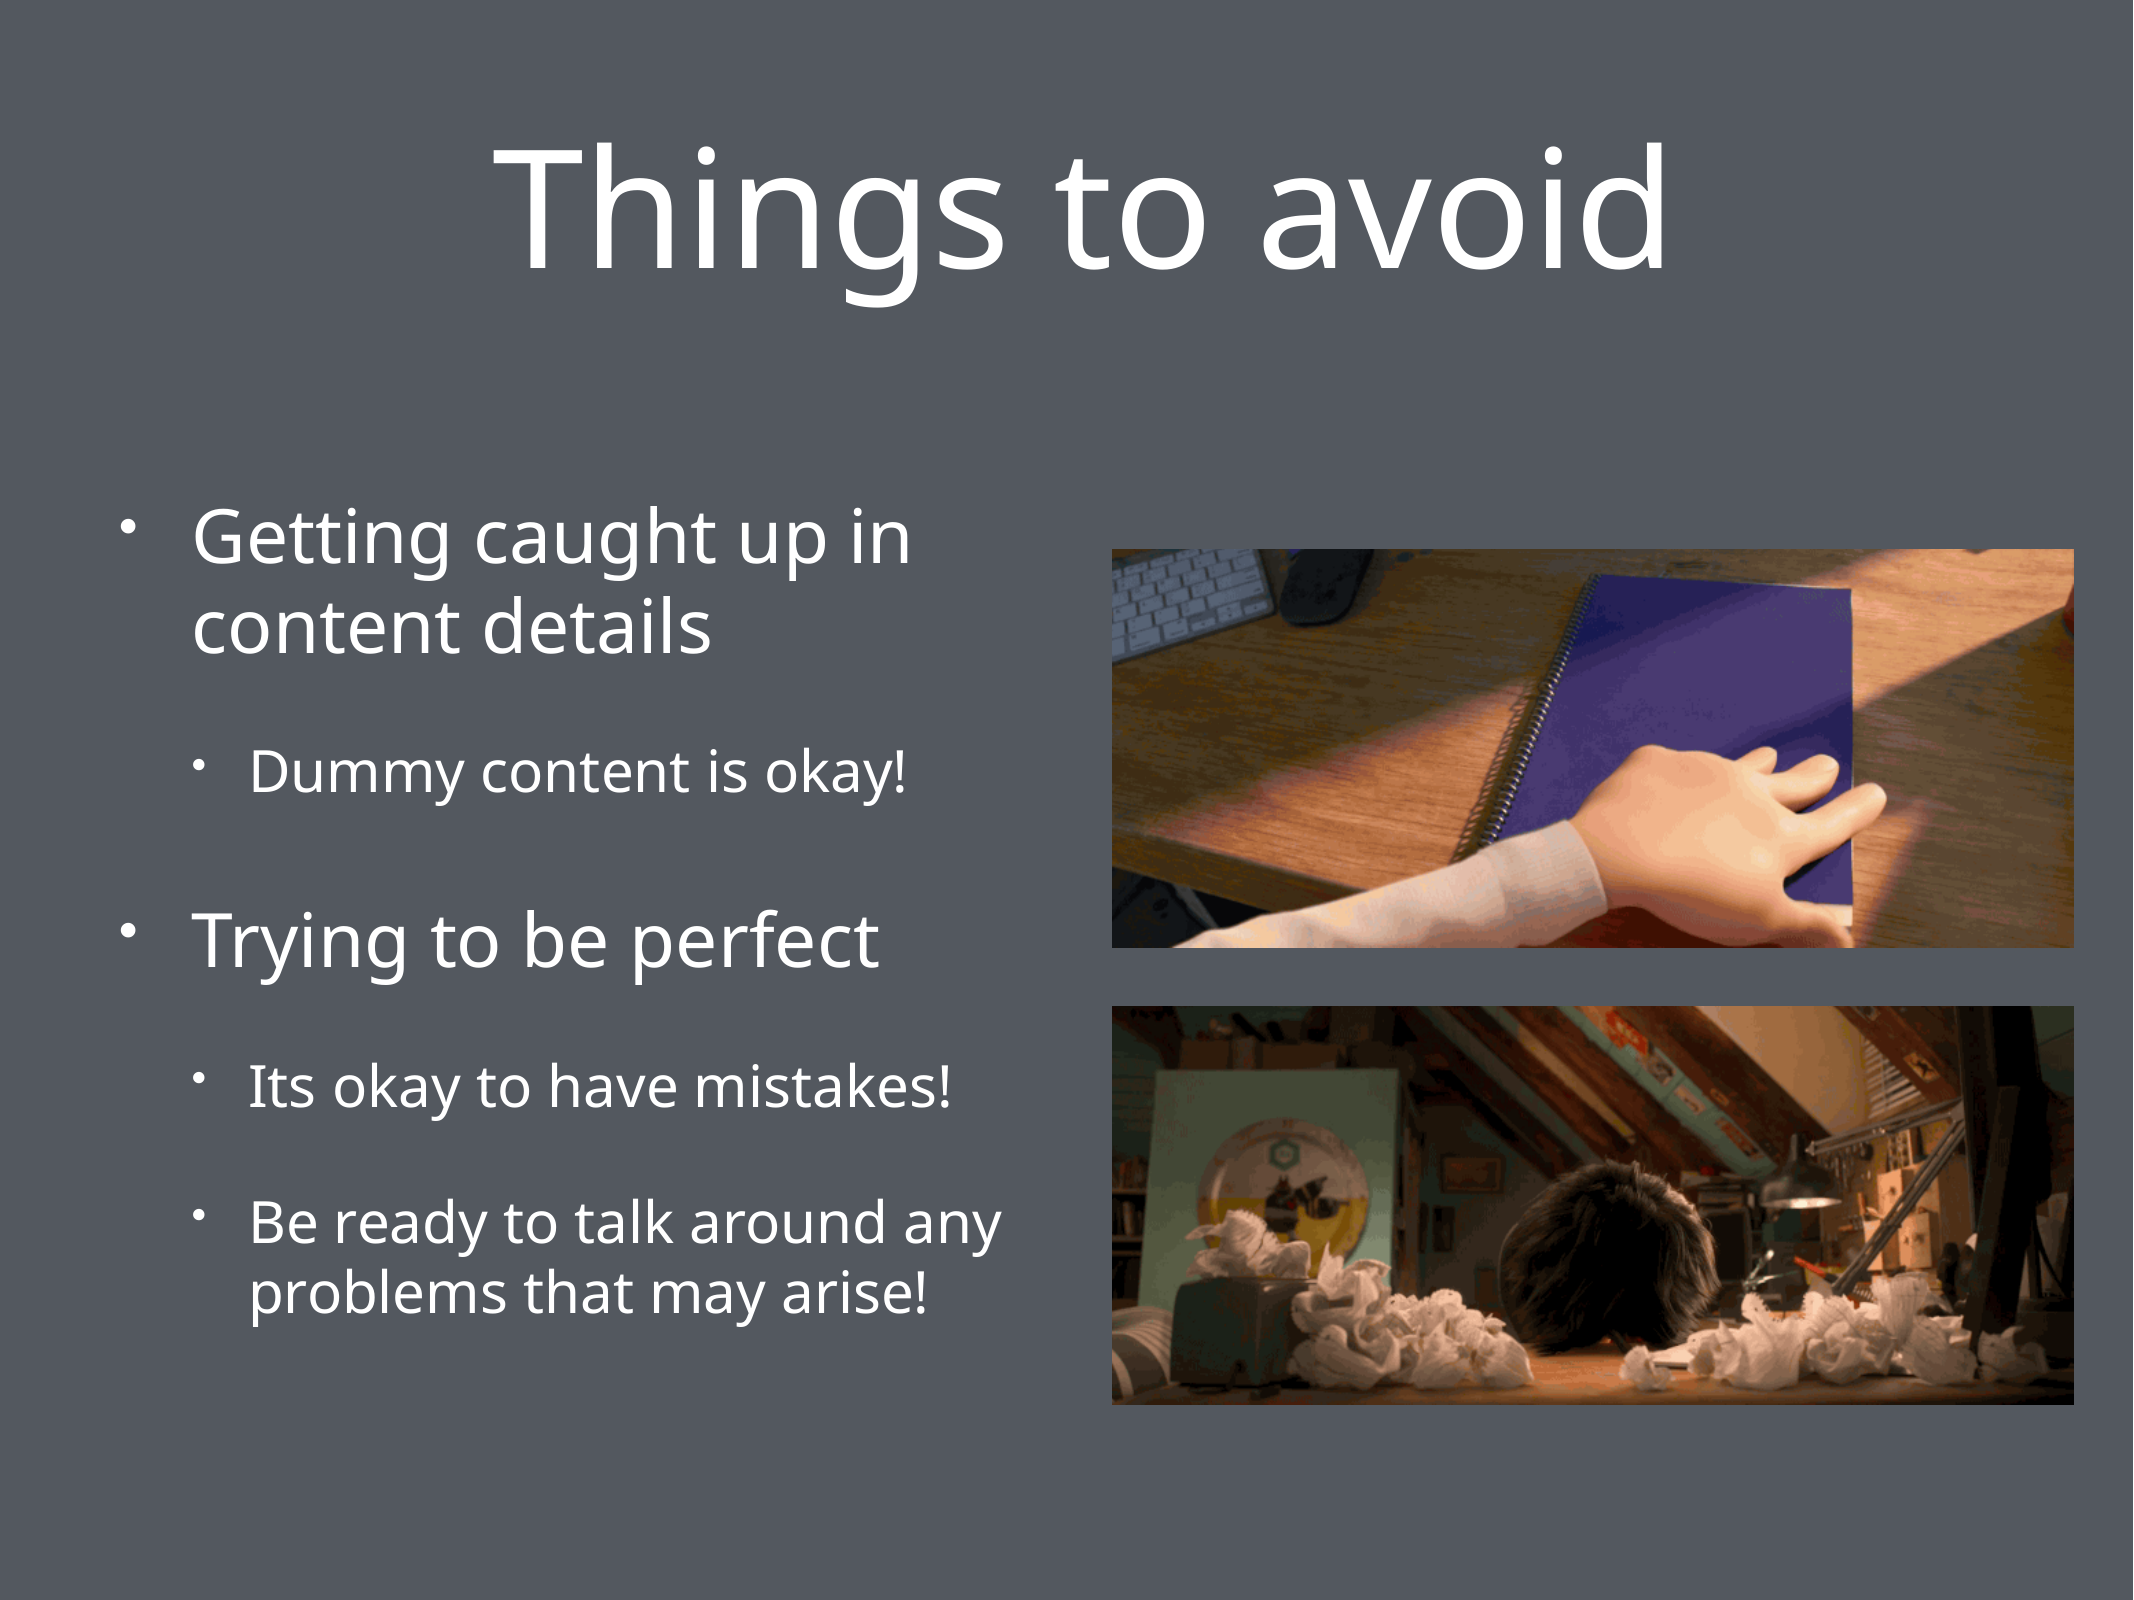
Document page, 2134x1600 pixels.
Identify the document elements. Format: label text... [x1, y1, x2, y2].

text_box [1111, 1005, 2075, 1406]
text_box Getting caught up in content details Dummy content is okay! Trying to be perfect Its okay to have mistakes! Be ready to talk around any problems that may arise! [118, 488, 1081, 1471]
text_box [1111, 548, 2075, 949]
title Things to avoid [74, 85, 2095, 302]
